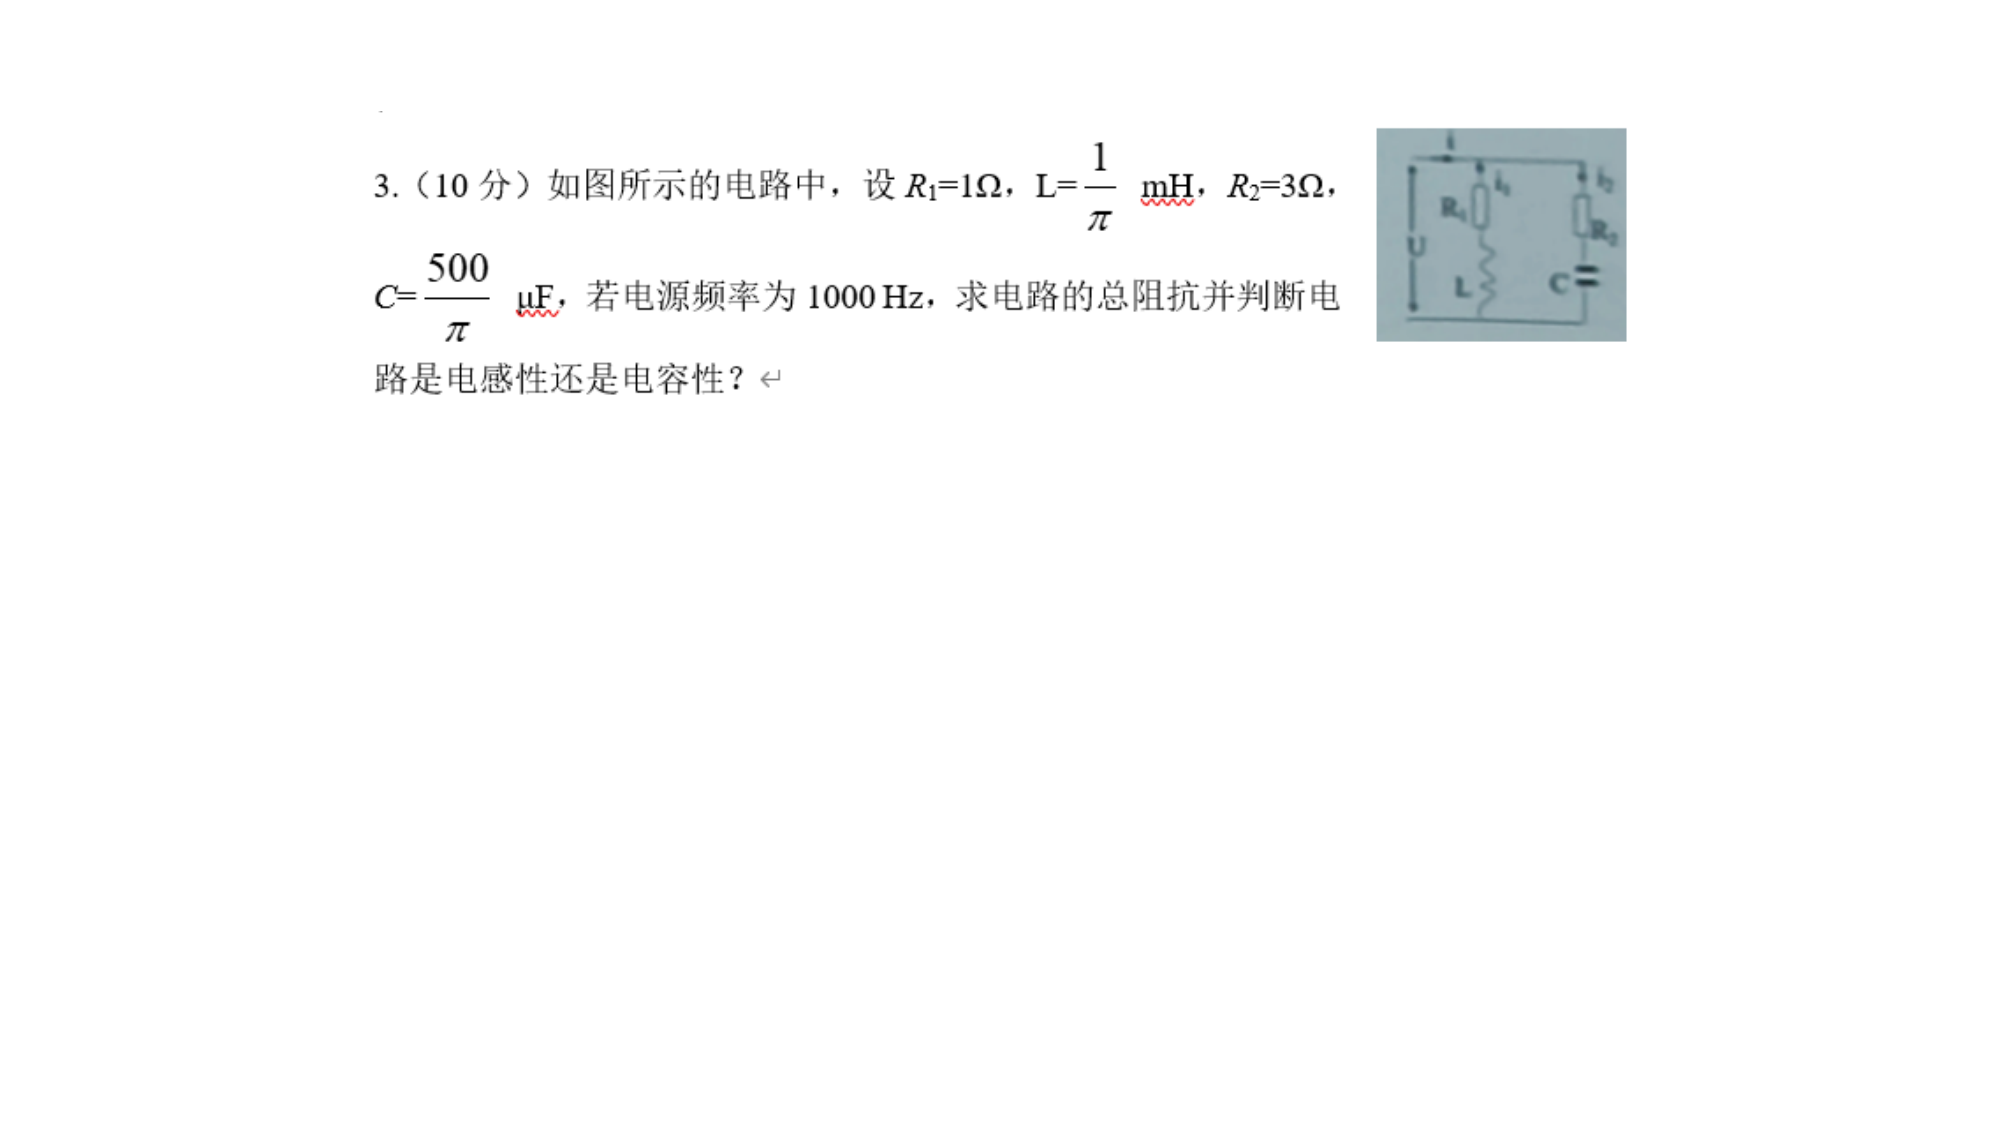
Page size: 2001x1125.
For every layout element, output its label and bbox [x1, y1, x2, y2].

picture [358, 111, 1641, 409]
